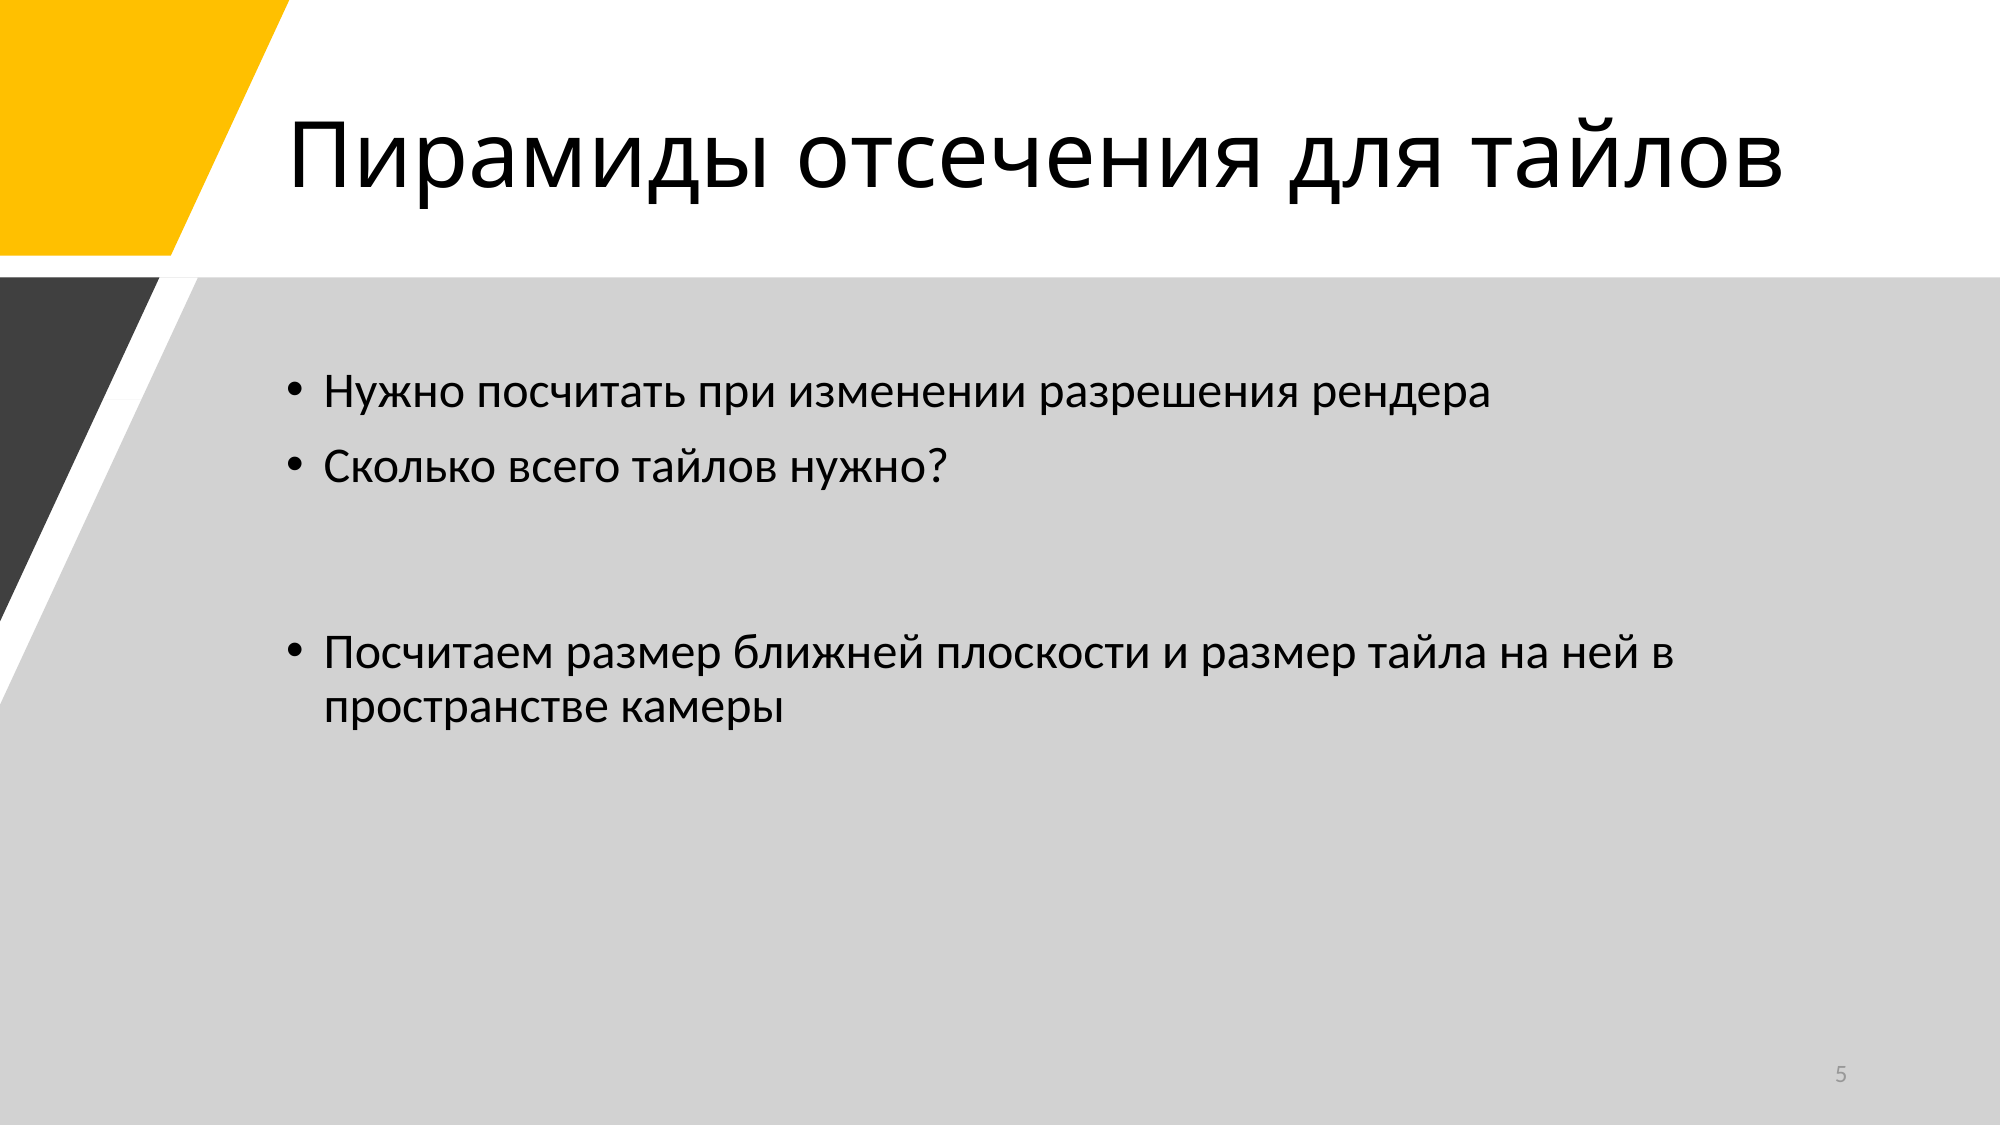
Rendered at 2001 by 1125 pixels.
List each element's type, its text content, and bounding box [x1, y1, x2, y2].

text_box [0, 0, 291, 257]
text_box [0, 276, 2000, 1125]
text_box [0, 276, 162, 622]
title Пирамиды отсечения для тайлов [271, 60, 1808, 255]
slide_number 5 [1412, 1042, 1863, 1103]
